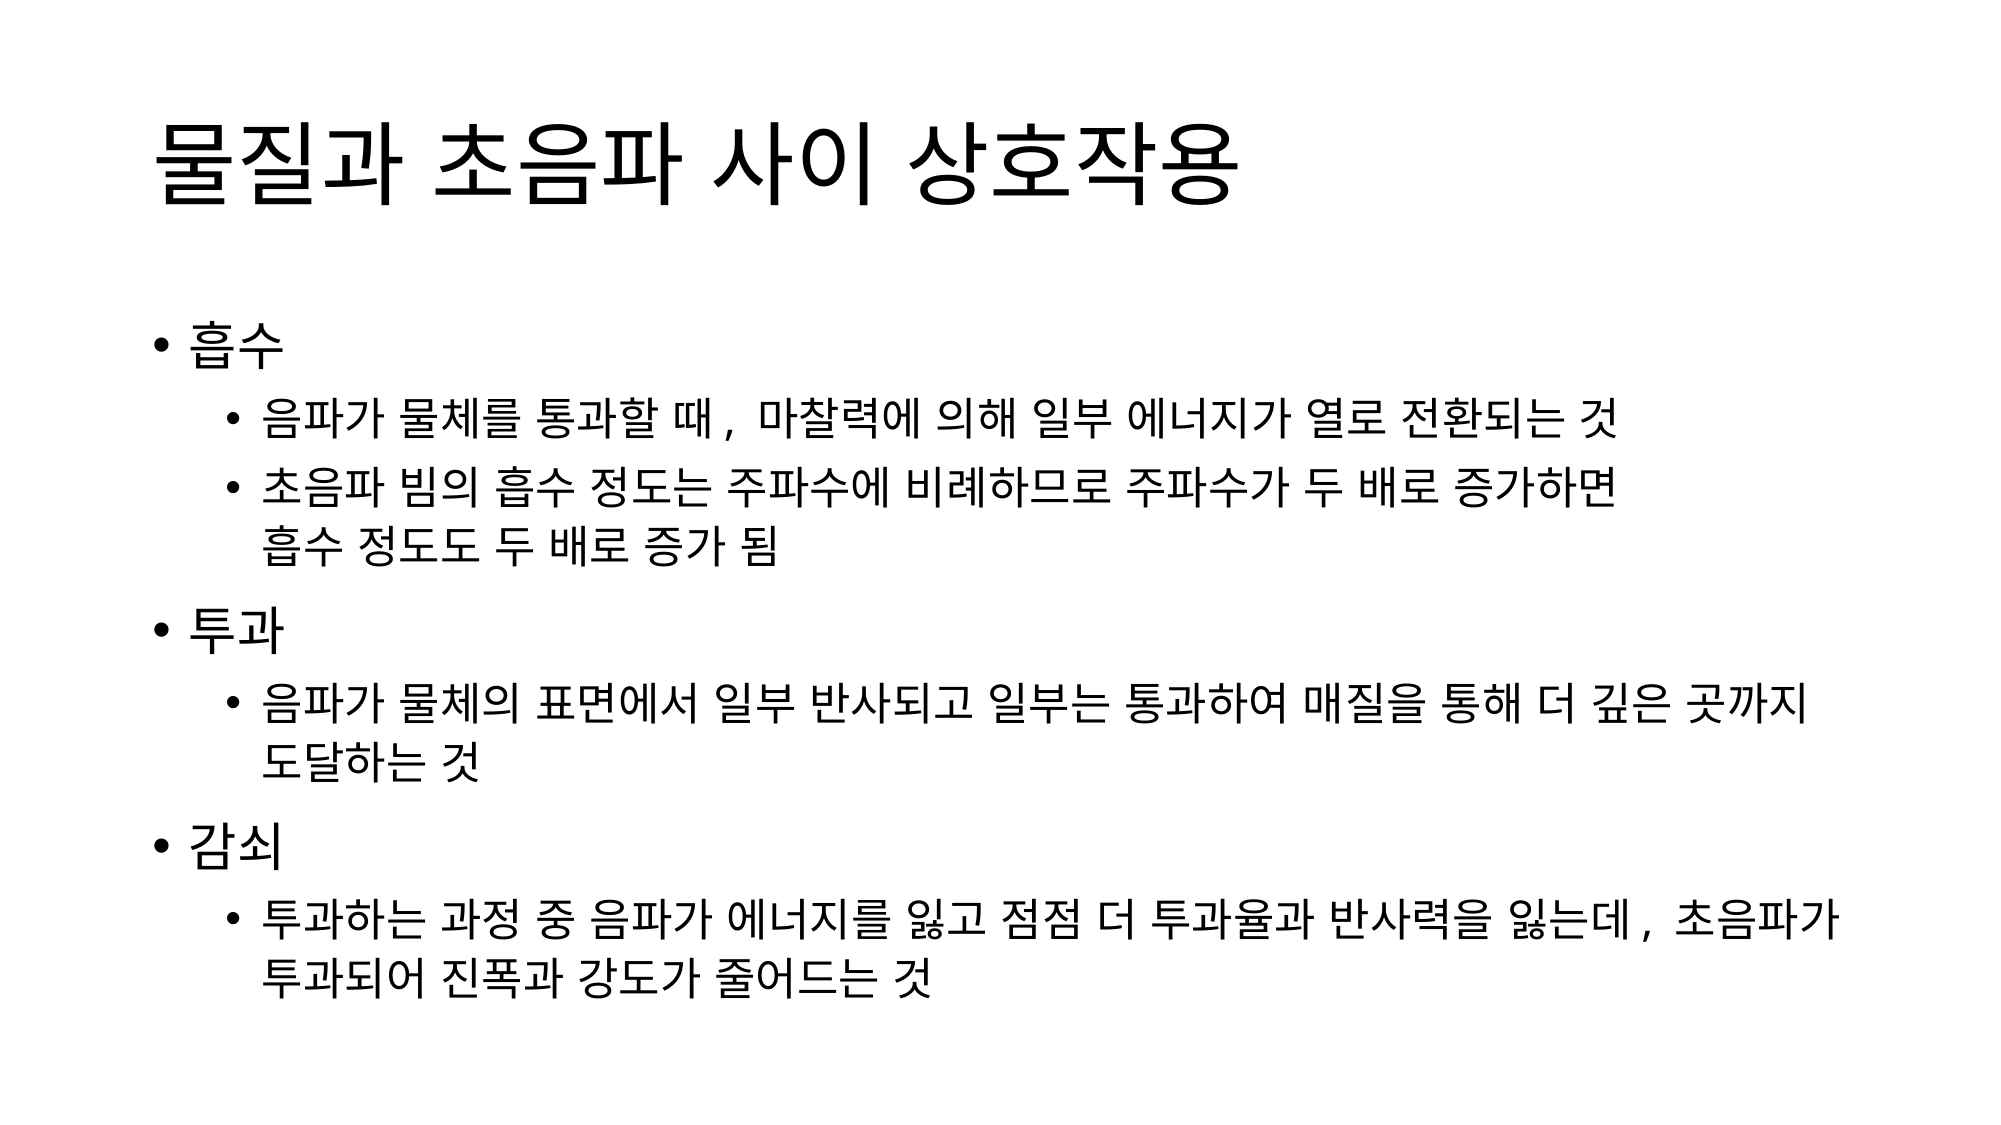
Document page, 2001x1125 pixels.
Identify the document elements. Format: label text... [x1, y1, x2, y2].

title 물질과 초음파 사이 상호작용 [137, 59, 1863, 278]
list 흡수 음파가 물체를 통과할 때, 마찰력에 의해 일부 에너지가 열로 전환되는 것 초음파 빔의 흡수 정도는 주파수에 비례하므로 주파수가 두 배로 증가하면 흡수 정도도 두 배로 증가 됨 투과 음파가 물체의 표면에서 일부 반사되고 일부는 통과하여 매질을 통해 더 깊은 곳까지 도달하는 것 감쇠 투과하는 과정 중 음파가 에너지를 잃고 점점 더 투과율과 반사력을 잃는데, 초음파가 투과되어 진폭과 강도가 줄어드는 것 [137, 299, 1863, 1014]
